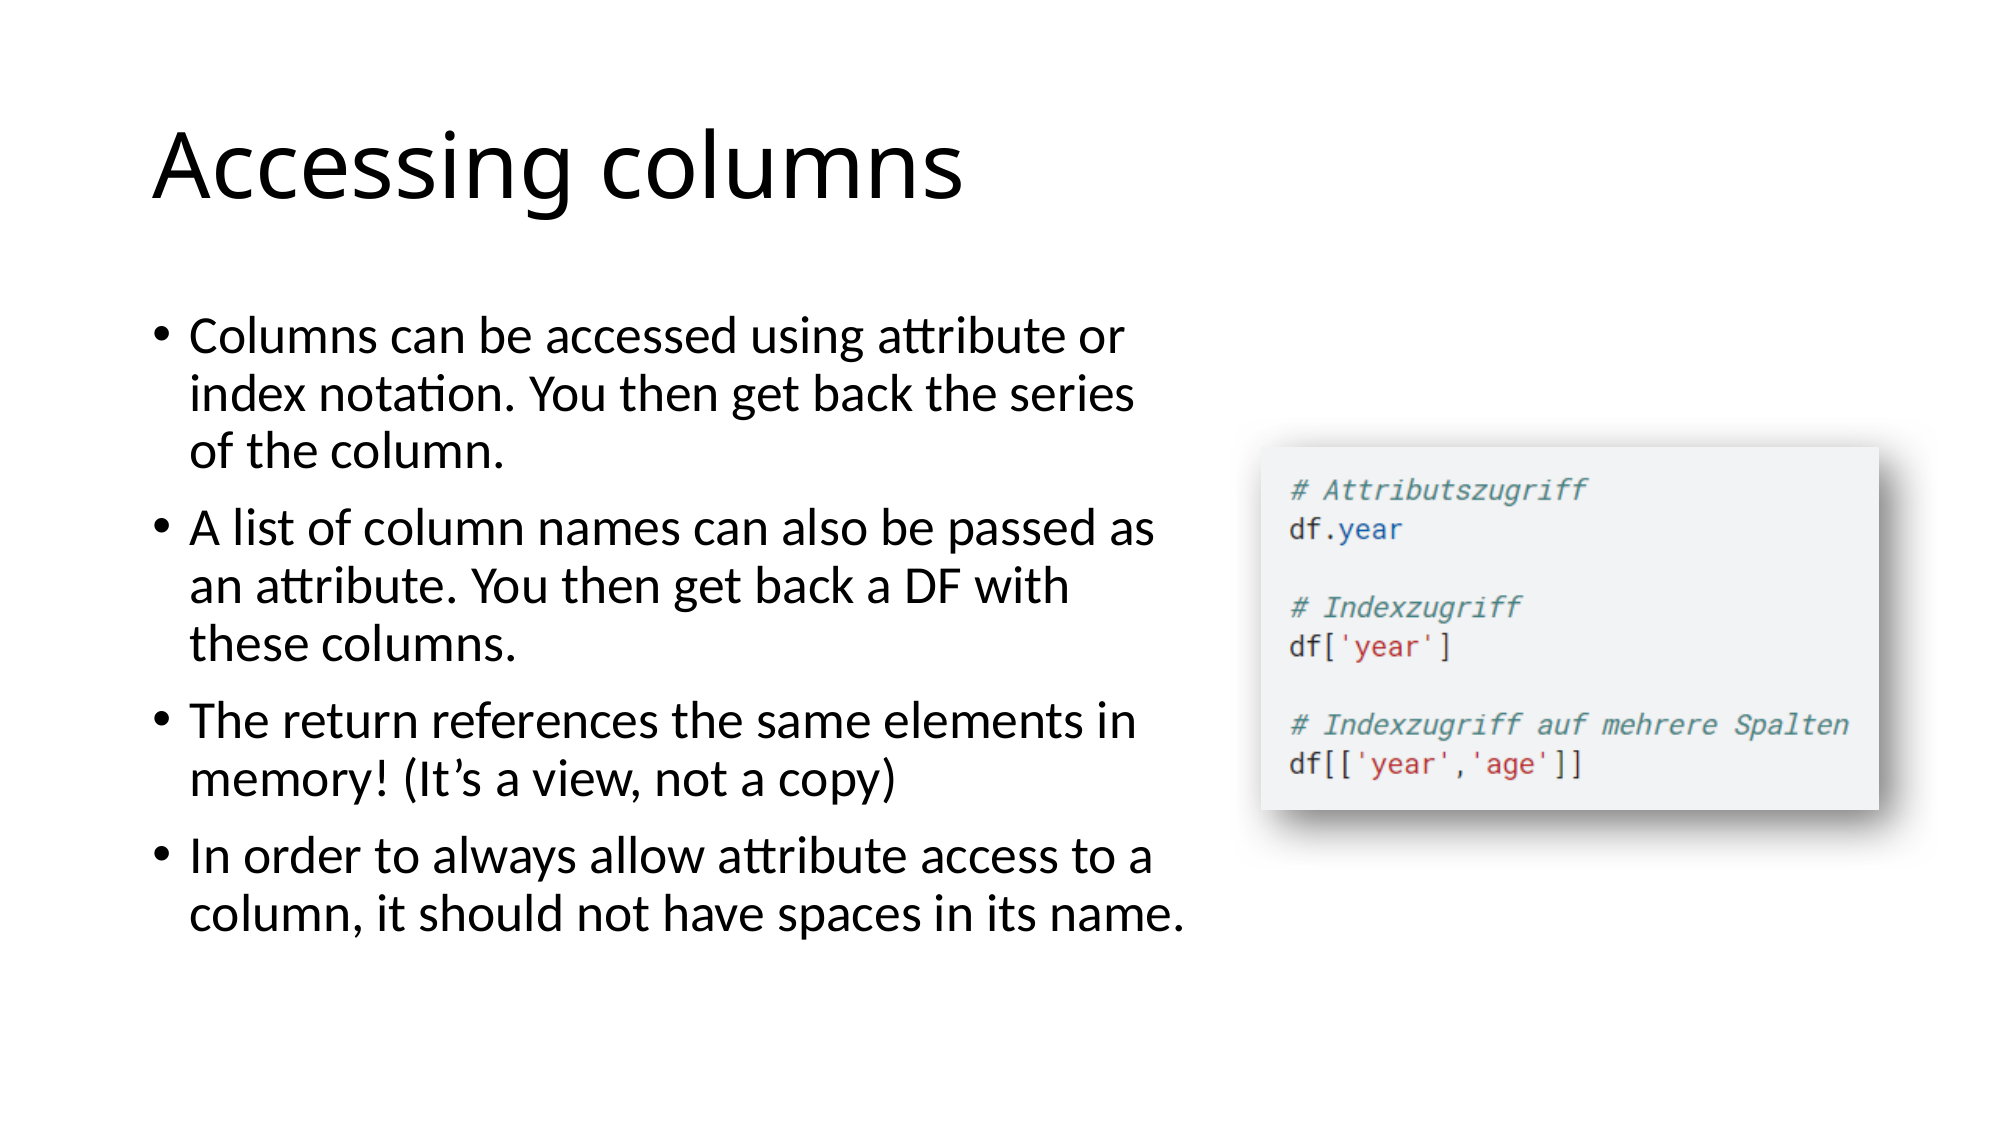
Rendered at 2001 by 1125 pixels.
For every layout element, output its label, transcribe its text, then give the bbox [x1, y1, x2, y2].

list Columns can be accessed using attribute or index notation. You then get back the series of the column. A list of column names can also be passed as an attribute. You then get back a DF with these columns. The return references the same elements in memory! (It’s a view, not a copy) In order to always allow attribute access to a column, it should not have spaces in its name. [137, 299, 1203, 1014]
picture [1261, 447, 1879, 810]
title Accessing columns [137, 59, 1863, 278]
